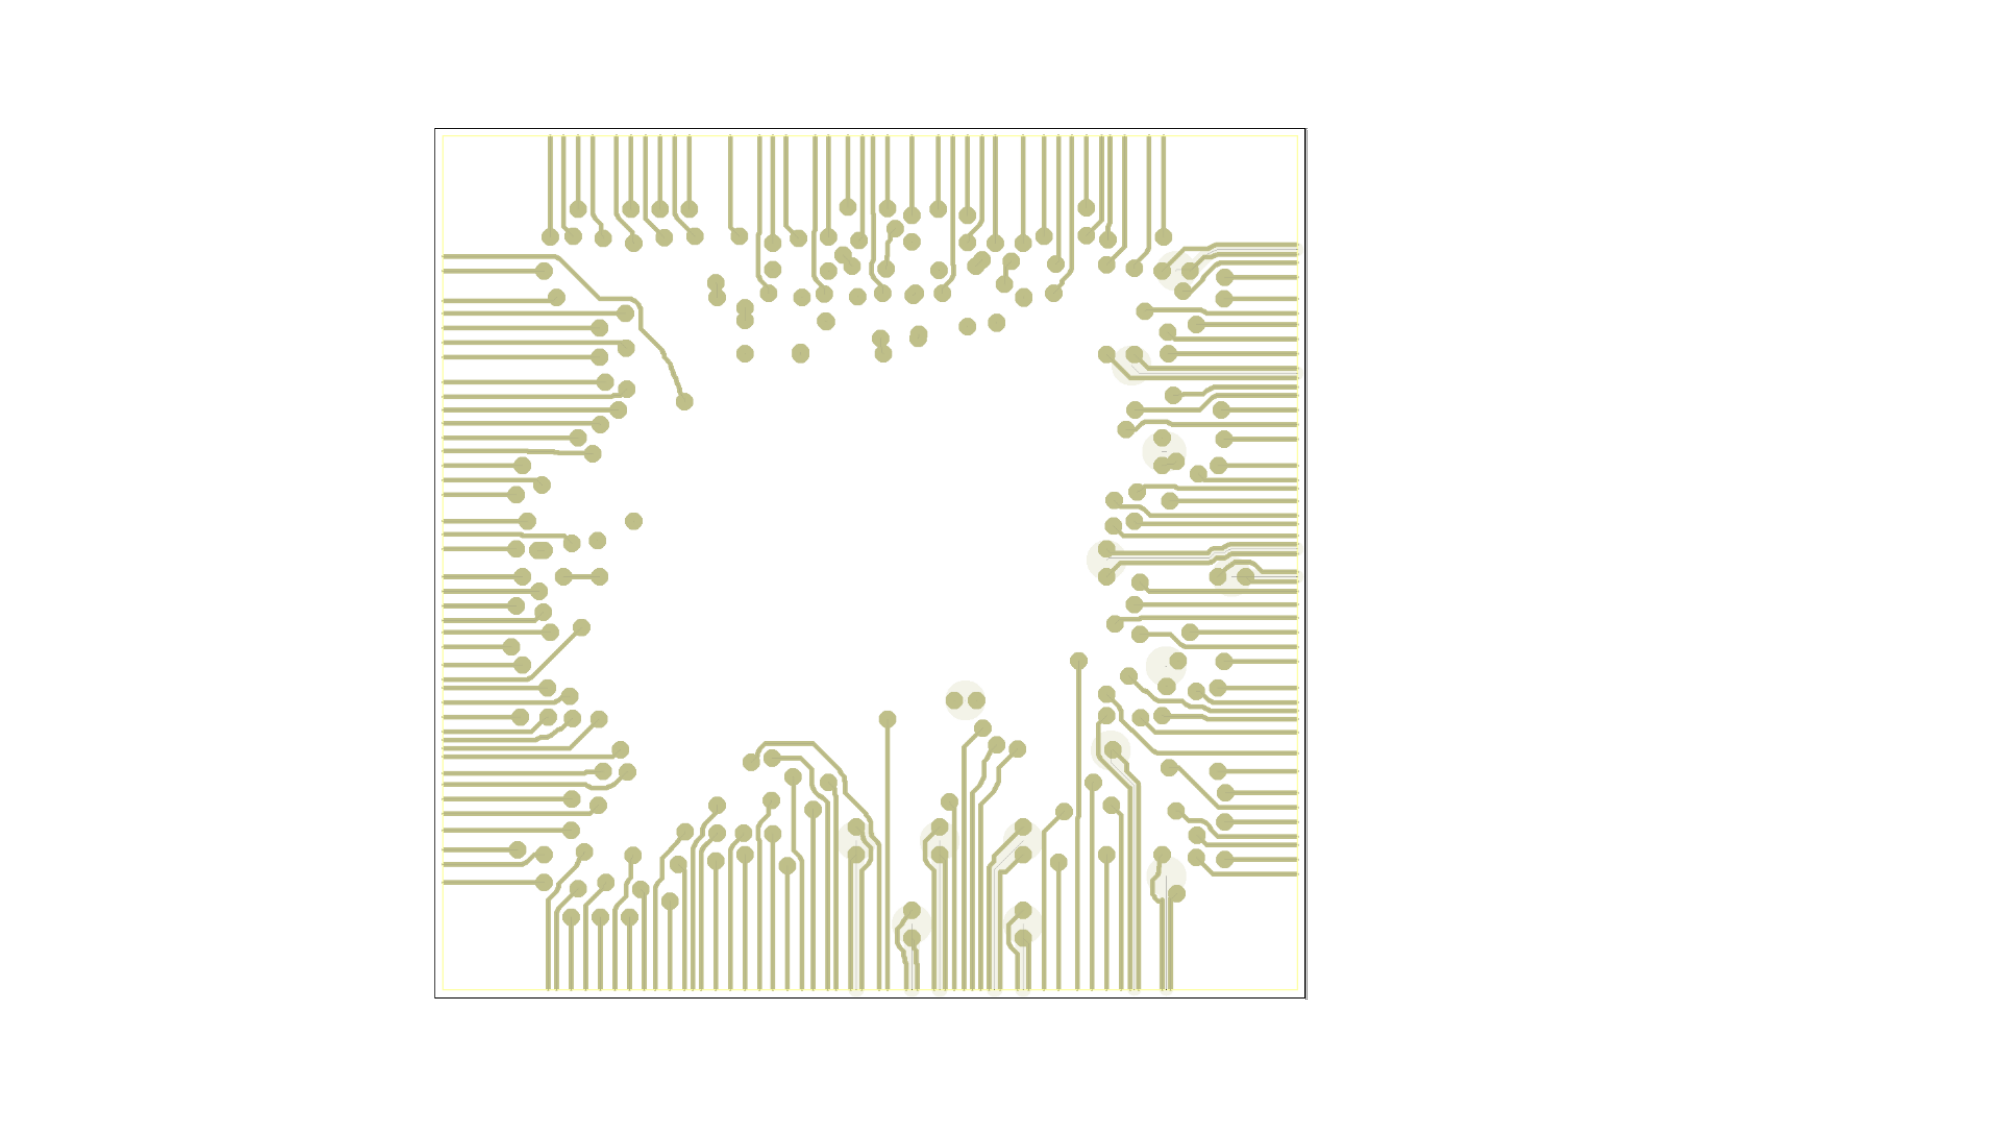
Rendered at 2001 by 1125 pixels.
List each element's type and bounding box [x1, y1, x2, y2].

picture [434, 128, 1308, 1000]
